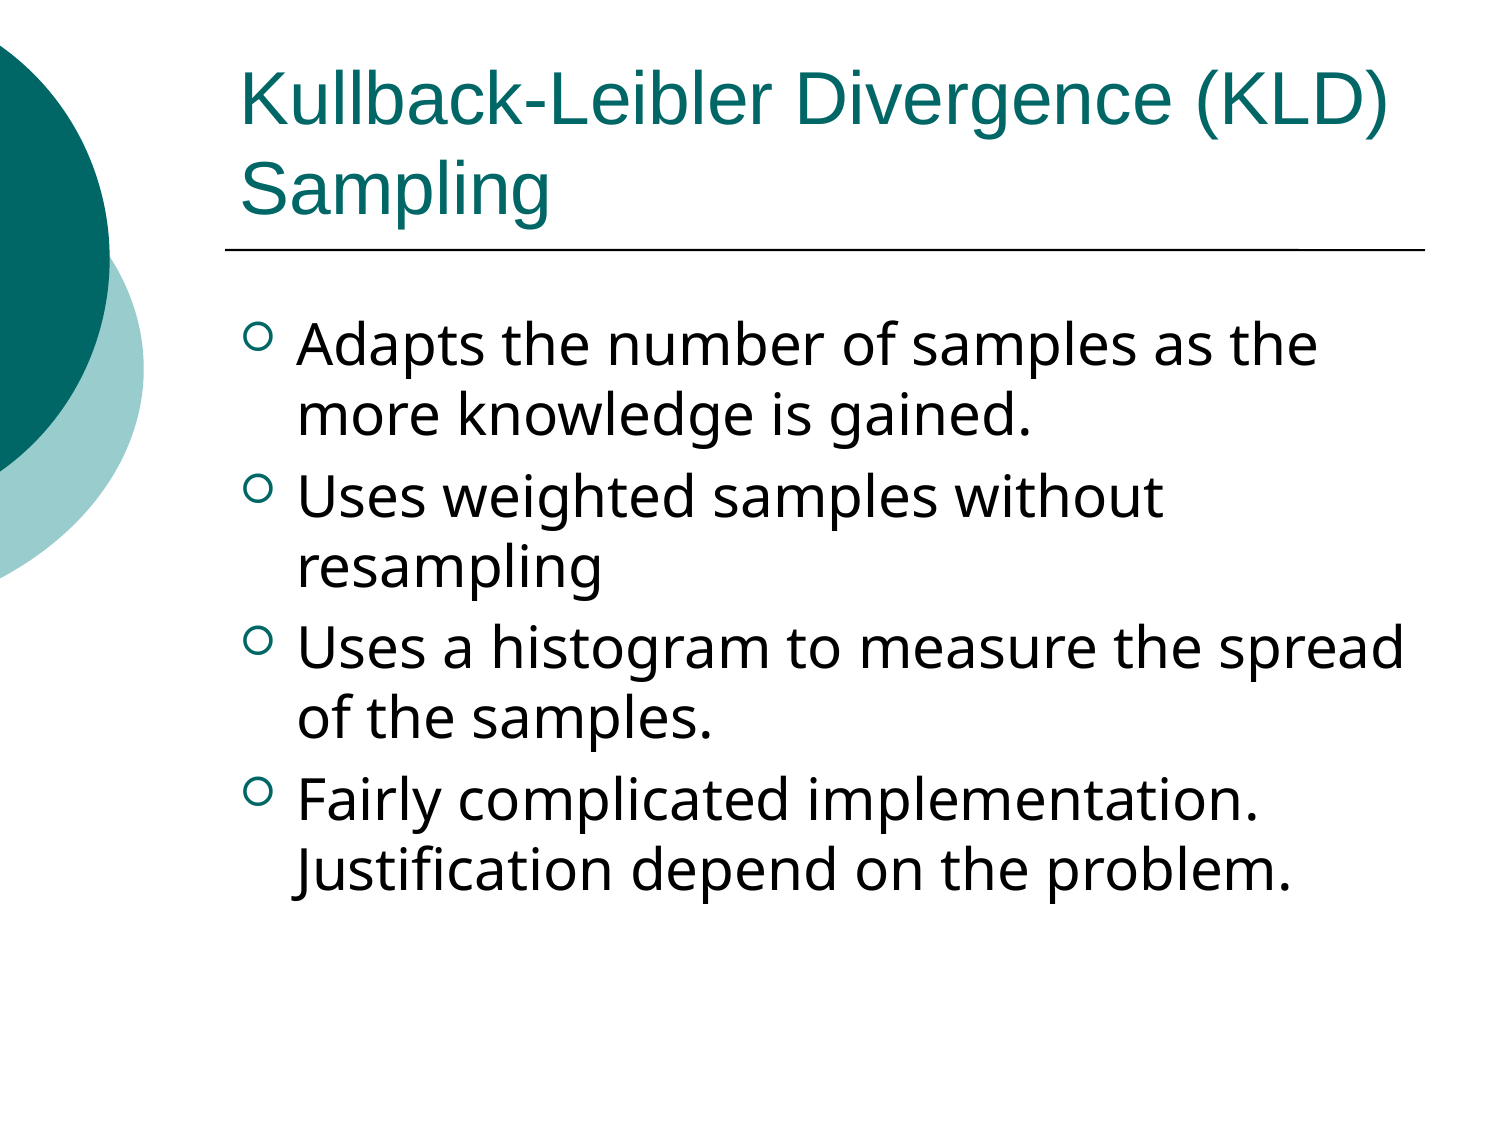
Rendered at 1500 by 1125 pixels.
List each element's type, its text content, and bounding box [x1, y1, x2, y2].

list Adapts the number of samples as the more knowledge is gained. Uses weighted samples without resampling Uses a histogram to measure the spread of the samples. Fairly complicated implementation. Justification depend on the problem. [224, 299, 1425, 975]
title Kullback-Leibler Divergence (KLD) Sampling [224, 49, 1425, 238]
